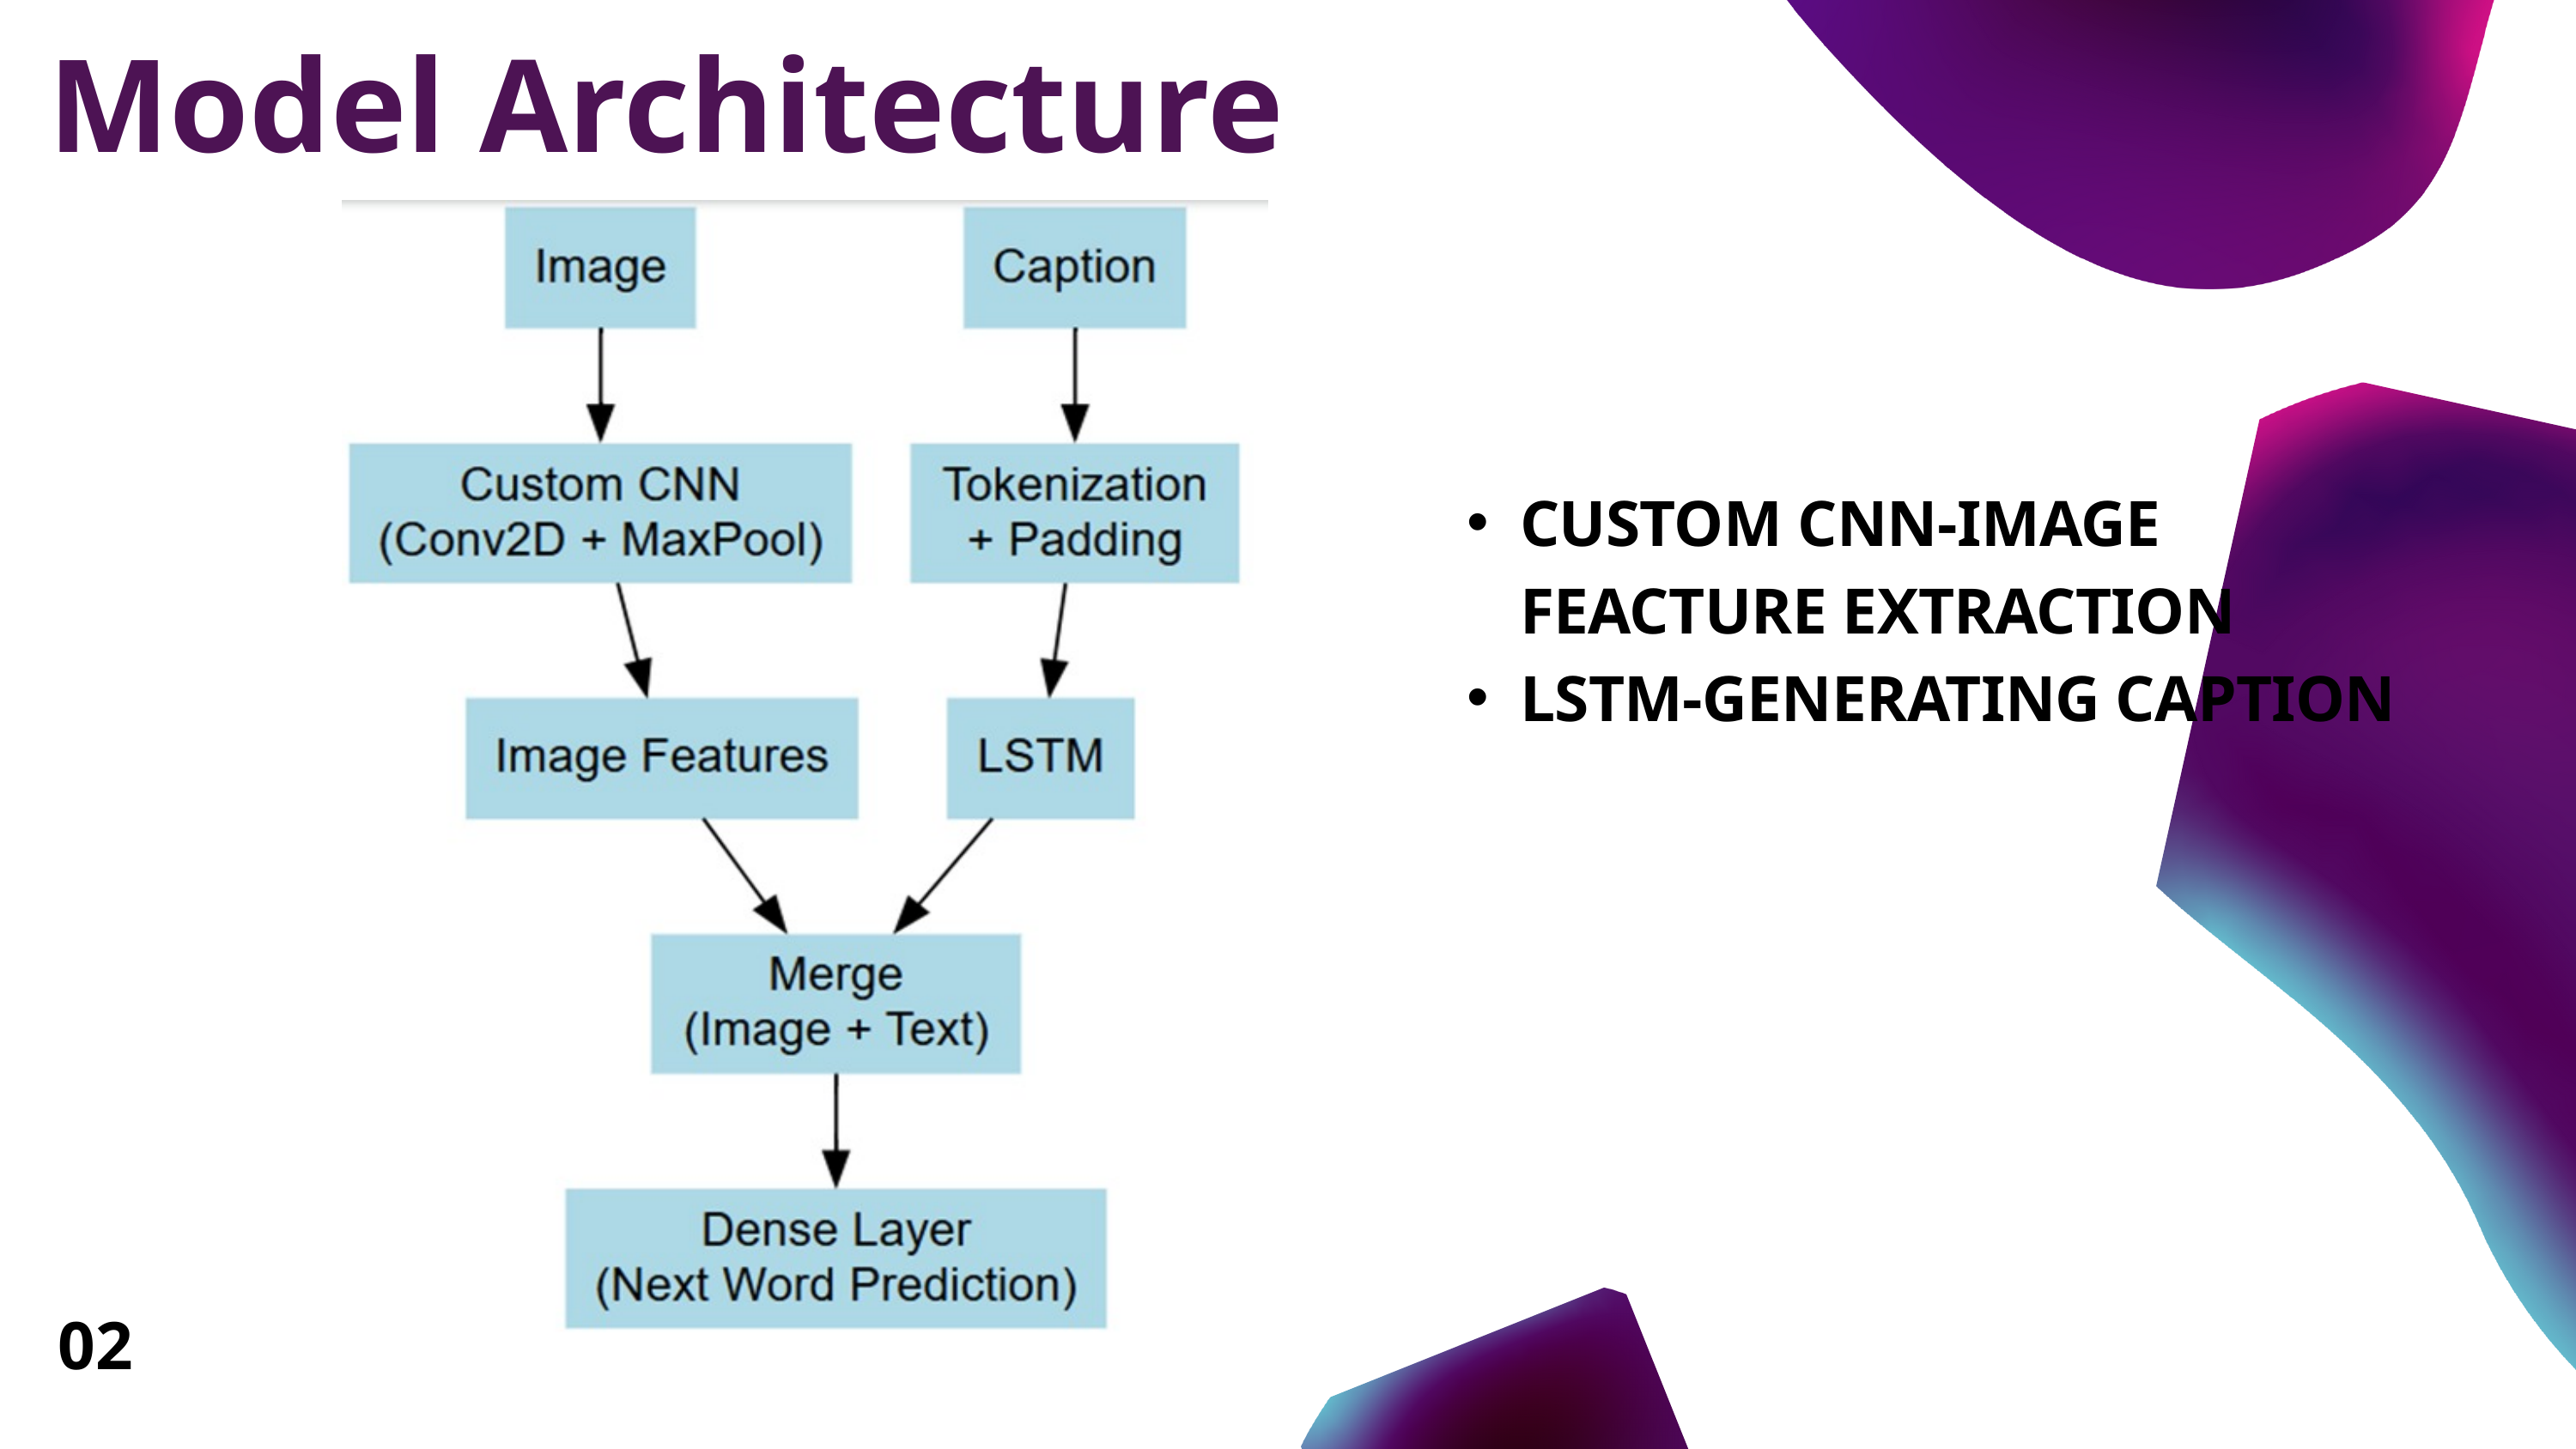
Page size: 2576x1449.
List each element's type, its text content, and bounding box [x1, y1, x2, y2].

text_box 02 [58, 1305, 145, 1383]
text_box [2063, 361, 2576, 1420]
text_box [1288, 1281, 1689, 1449]
text_box CUSTOM CNN-IMAGE FEACTURE EXTRACTION LSTM-GENERATING CAPTION [1413, 470, 2435, 795]
picture [342, 200, 1268, 1344]
text_box Model Architecture [48, 26, 1413, 179]
text_box [1704, 0, 2576, 289]
